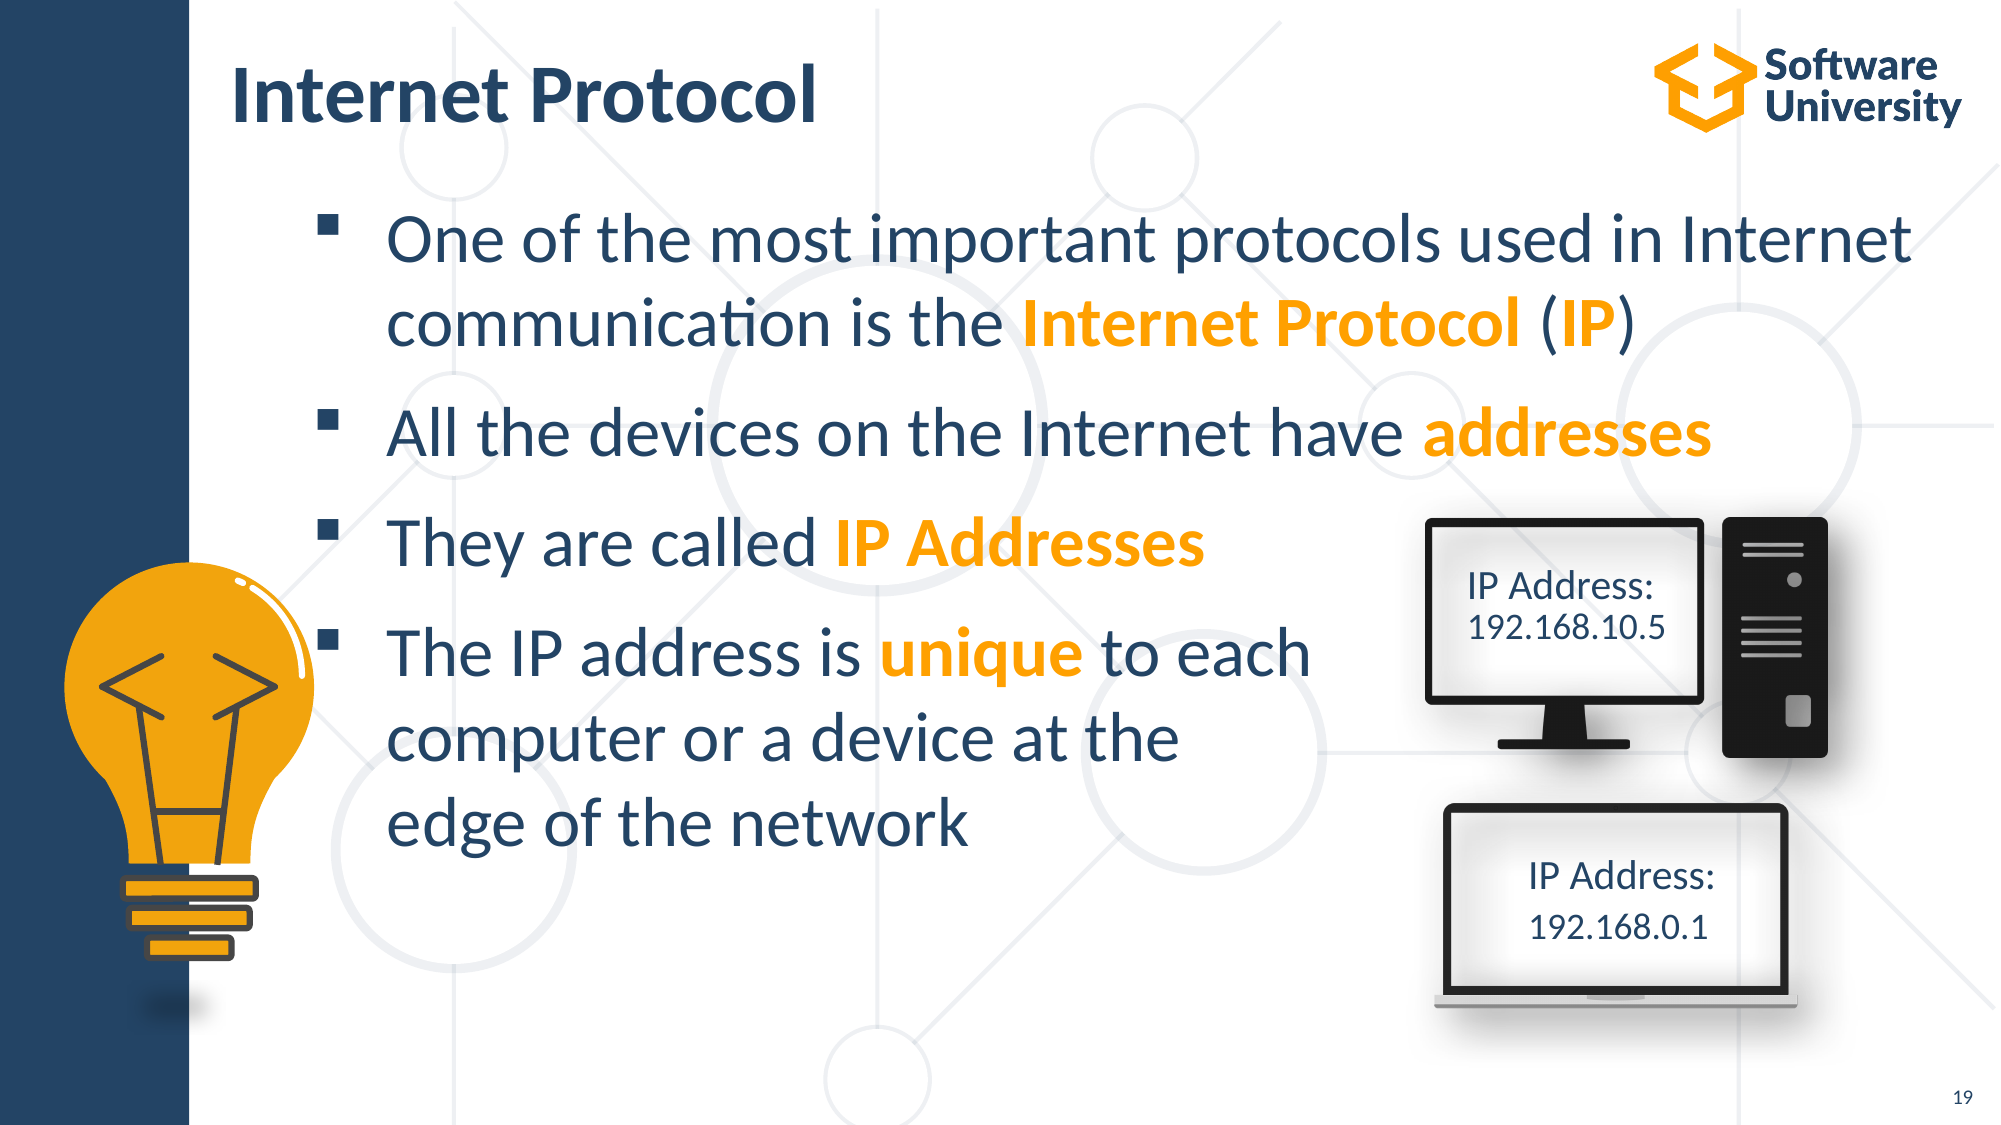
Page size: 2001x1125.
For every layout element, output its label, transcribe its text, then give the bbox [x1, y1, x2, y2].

picture [1424, 801, 1806, 1016]
list One of the most important protocols used in Internet communication is the Internet Protocol (IP) All the devices on the Internet have addresses They are called IP Addresses The IP address is unique to each computer or a device at the edge of the network [294, 185, 1988, 1096]
slide_number 19 [1927, 1067, 1989, 1117]
picture [1641, 31, 1973, 145]
title Internet Protocol [212, 16, 1628, 162]
picture [1425, 517, 1828, 759]
